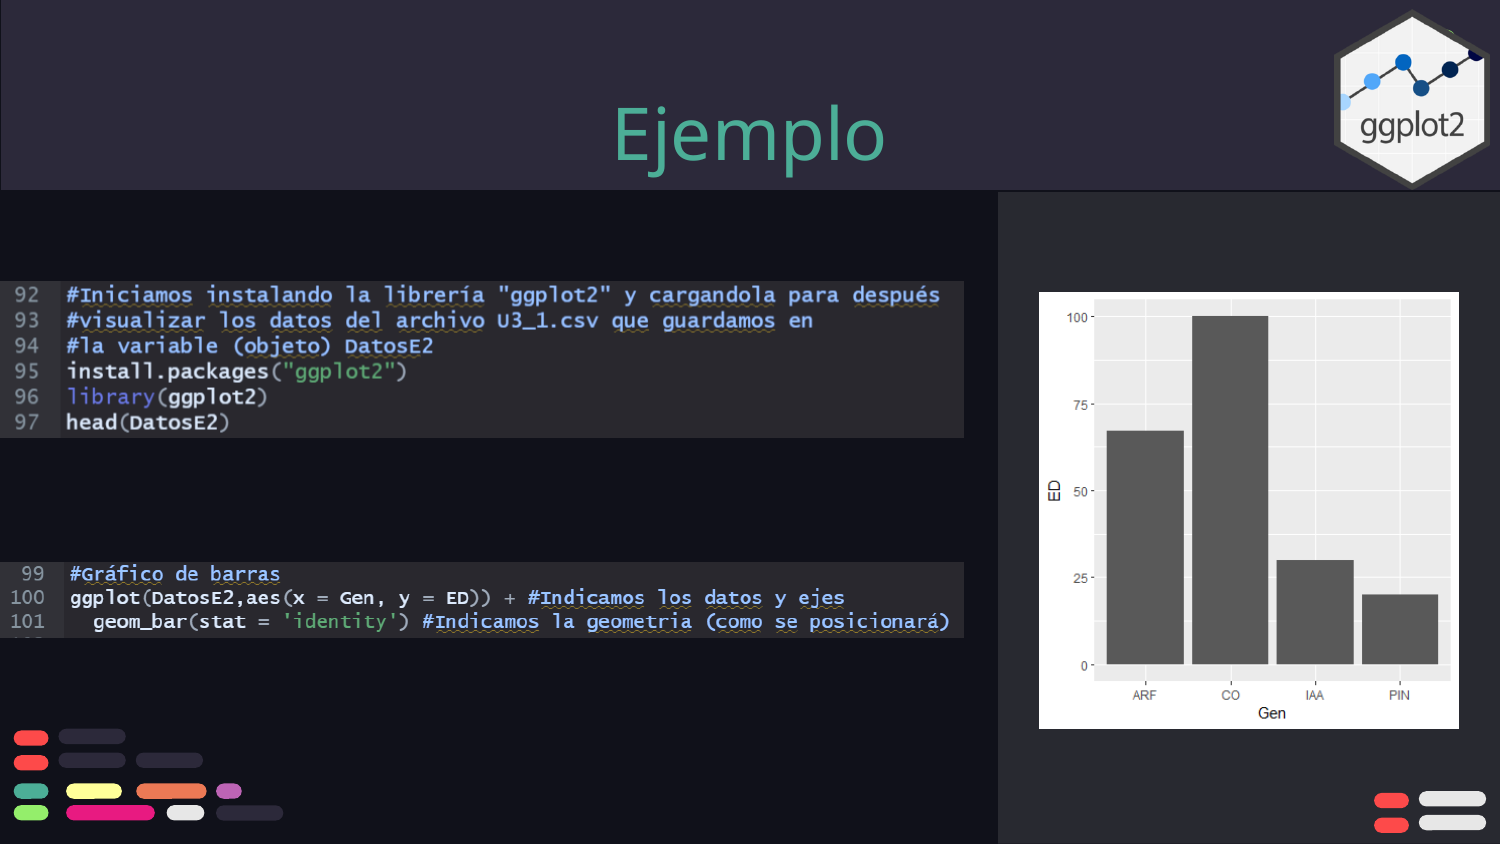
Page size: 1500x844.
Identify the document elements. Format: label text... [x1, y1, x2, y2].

text_box [1418, 791, 1487, 807]
text_box [1418, 814, 1487, 831]
picture [1038, 292, 1460, 730]
picture [0, 281, 964, 438]
picture [0, 562, 964, 638]
text_box [1374, 817, 1409, 833]
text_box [13, 728, 284, 821]
title Ejemplo [118, 72, 1328, 167]
text_box [1374, 792, 1409, 809]
text_box [998, 192, 1500, 844]
picture [1333, 9, 1490, 190]
